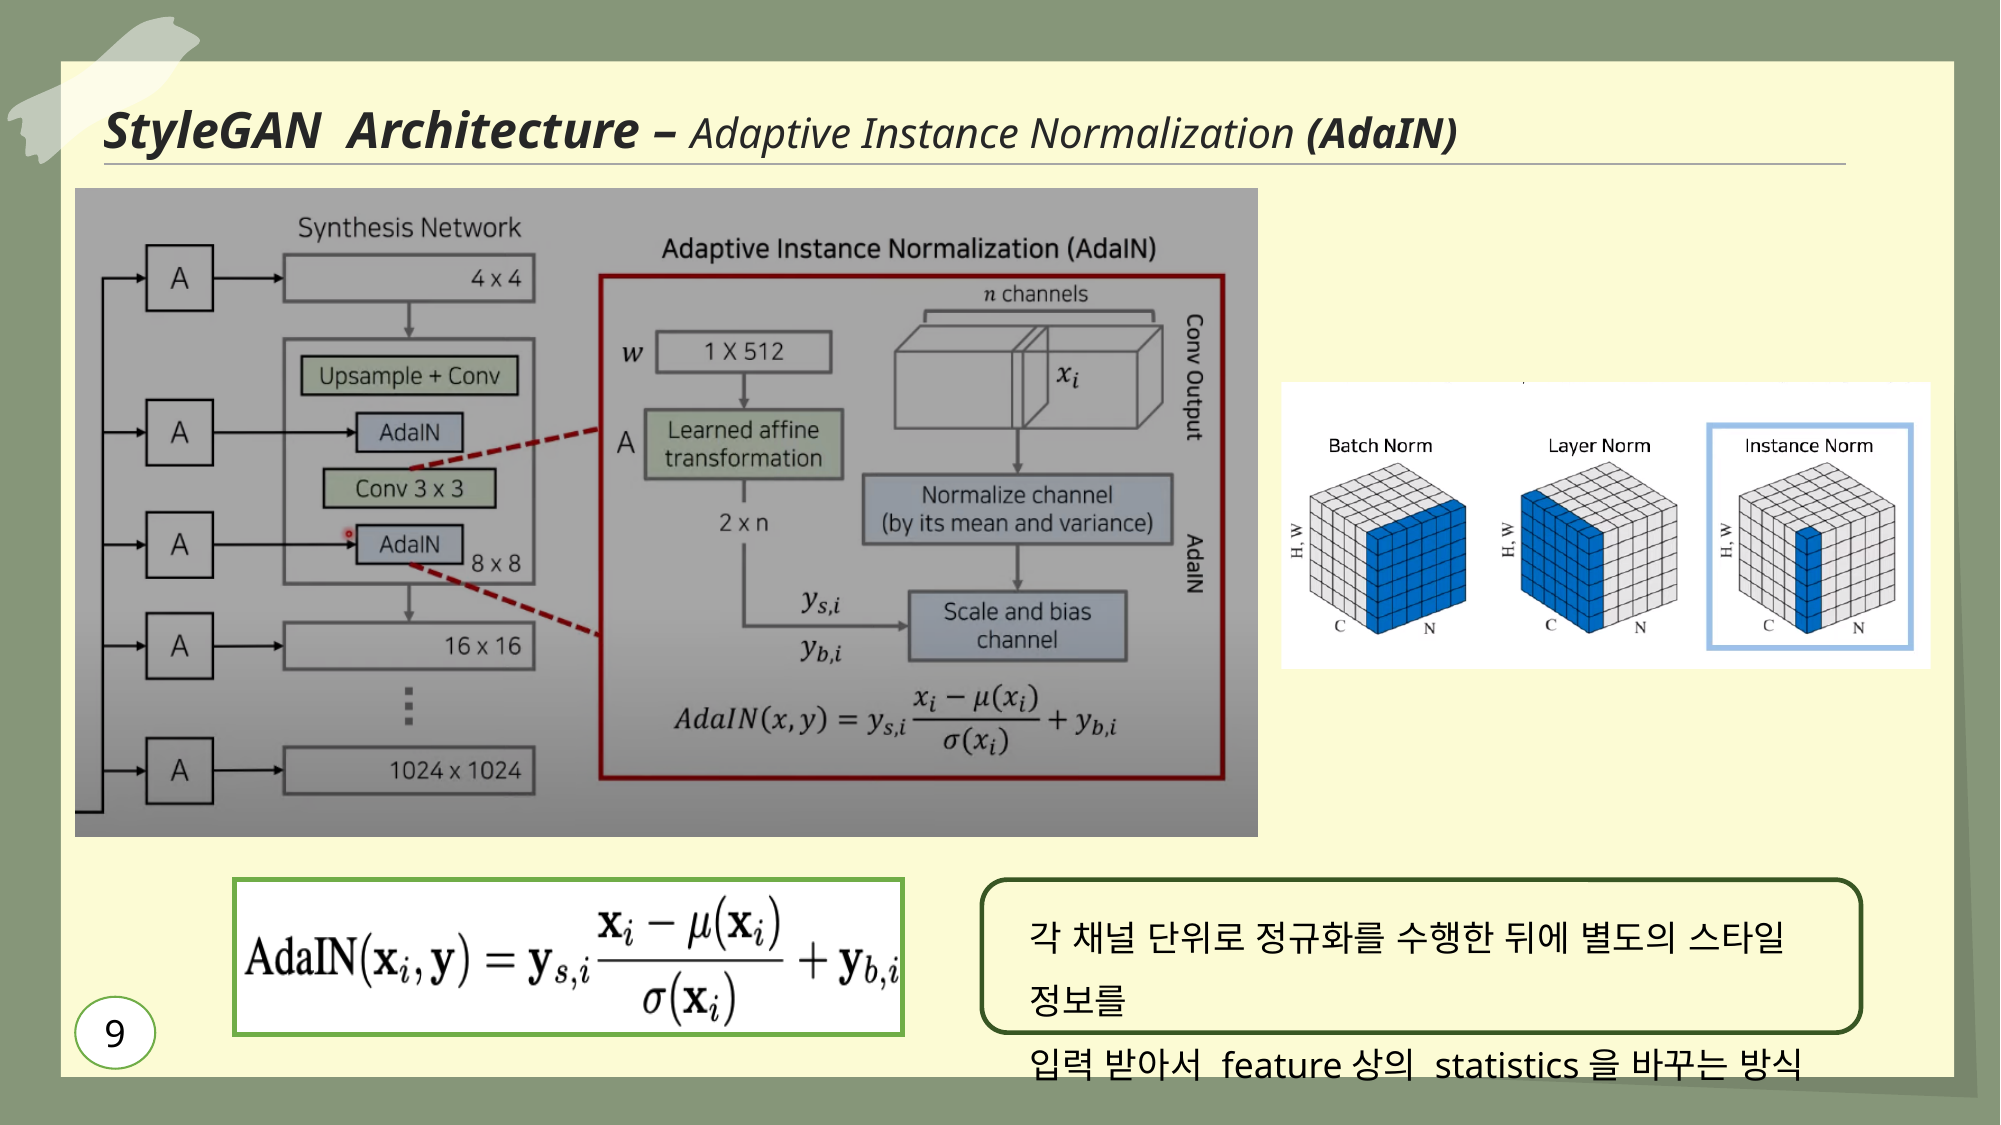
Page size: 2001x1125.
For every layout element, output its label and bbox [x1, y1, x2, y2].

picture [75, 188, 1258, 837]
picture [1281, 382, 1931, 669]
text_box [981, 879, 1861, 1033]
text_box [234, 879, 903, 1035]
text_box [7, 16, 1978, 1098]
